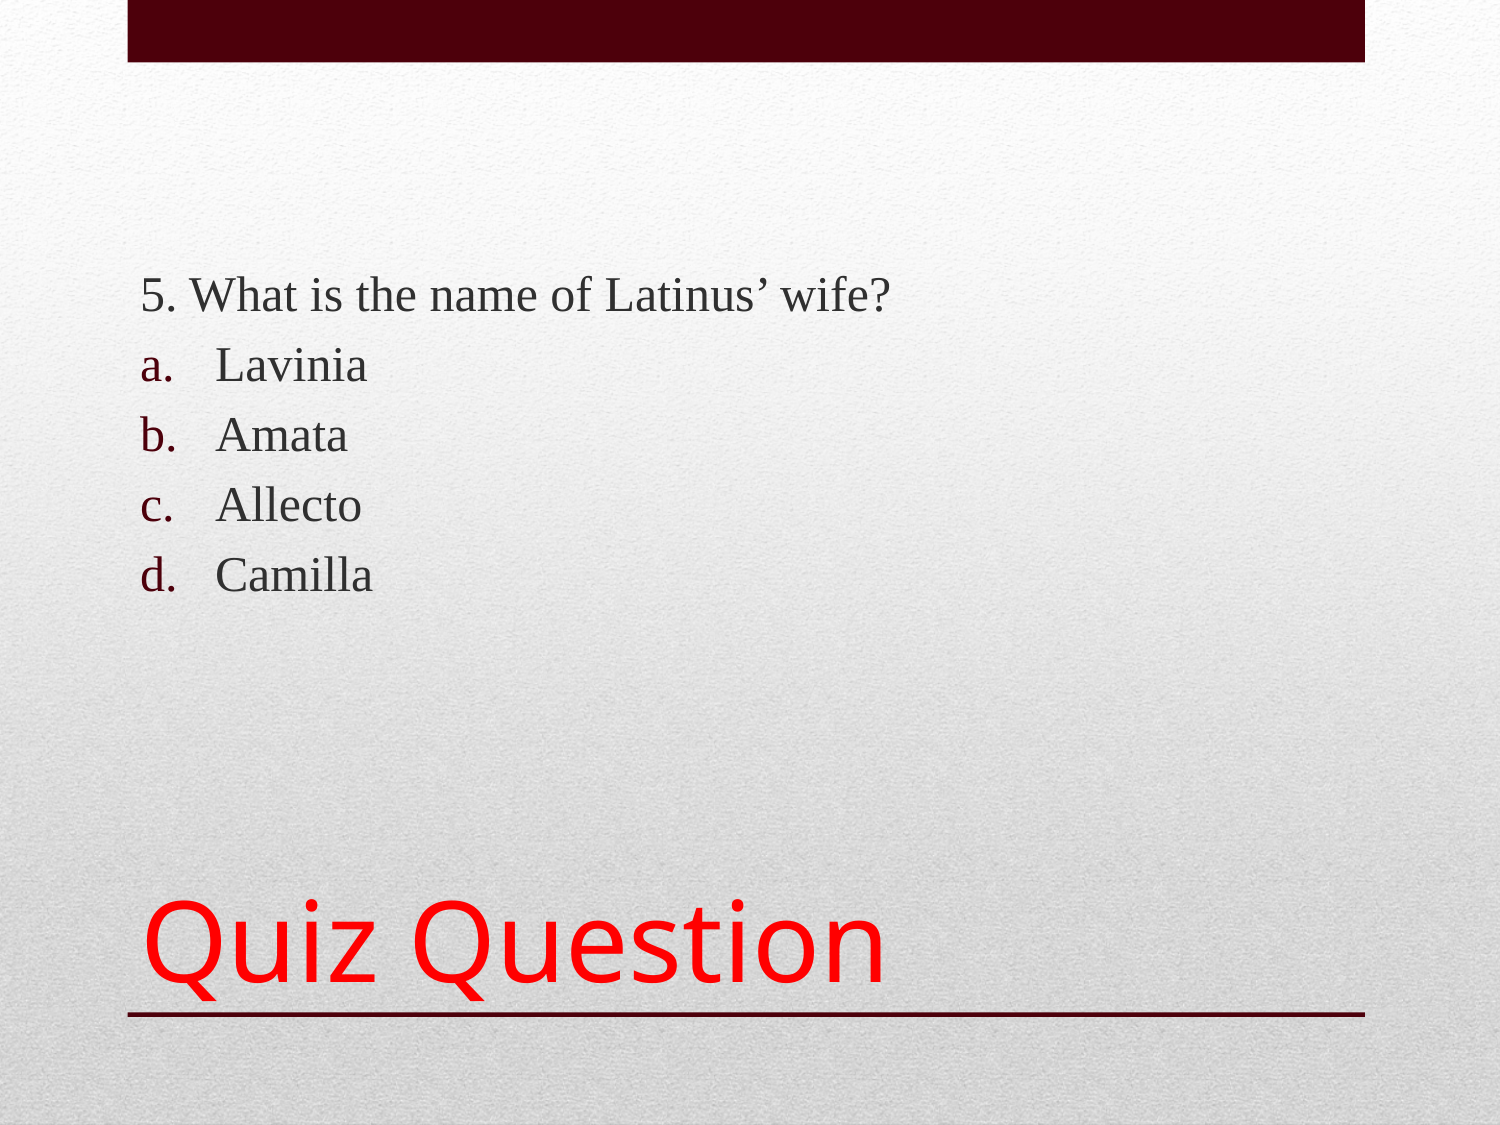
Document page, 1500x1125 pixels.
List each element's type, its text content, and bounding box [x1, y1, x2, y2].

title Quiz Question [125, 750, 1238, 1013]
list 5. What is the name of Latinus’ wife? Lavinia Amata Allecto Camilla [125, 112, 1363, 750]
